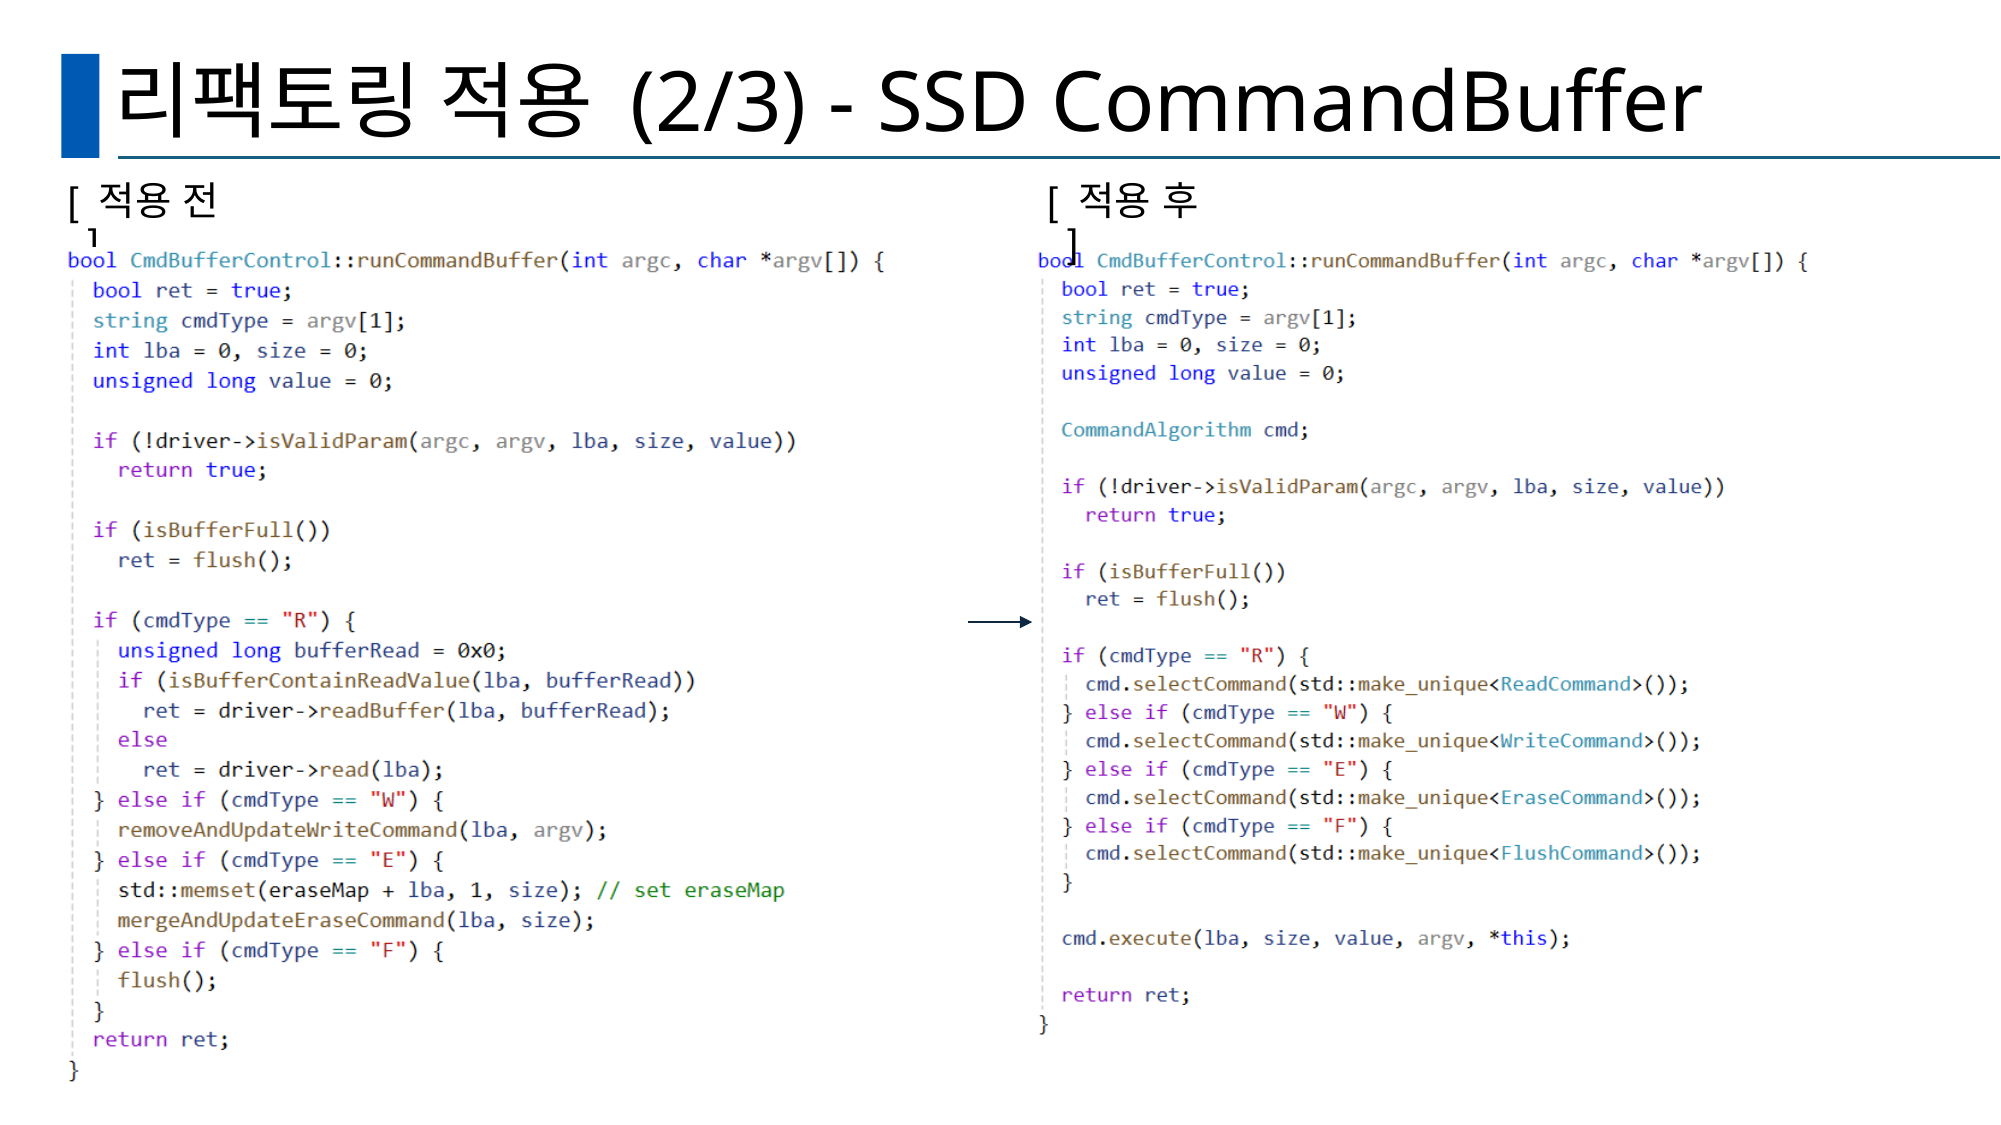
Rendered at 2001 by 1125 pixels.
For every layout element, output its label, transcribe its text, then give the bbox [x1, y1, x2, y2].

text_box [ 적용 전 ] [52, 173, 258, 274]
picture [1031, 247, 1825, 1047]
picture [65, 247, 906, 1092]
title 리팩토링 적용 (2/3) - SSD CommandBuffer [99, 50, 1825, 158]
text_box [ 적용 후 ] [1032, 173, 1238, 245]
